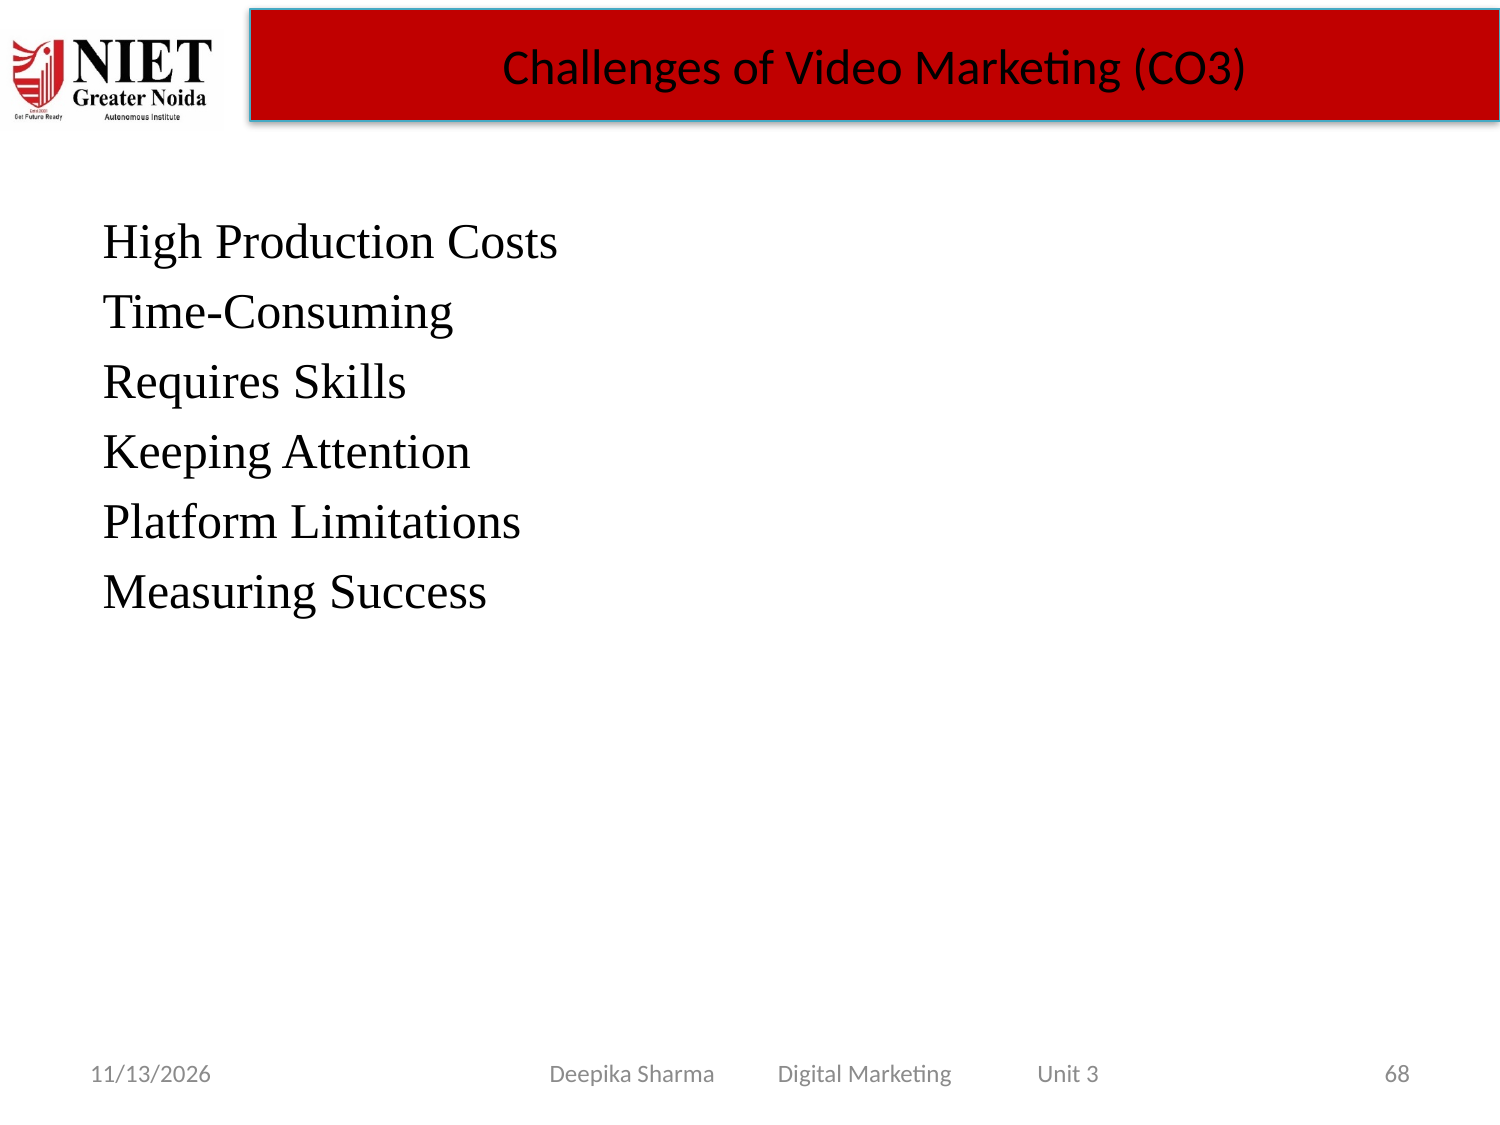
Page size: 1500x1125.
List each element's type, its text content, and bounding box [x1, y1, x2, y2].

list High Production Costs Time-Consuming Requires Skills Keeping Attention Platform Limitations Measuring Success [87, 130, 1438, 874]
slide_number 68 [1074, 1042, 1425, 1103]
text_box Challenges of Video Marketing (CO3) [249, 8, 1500, 122]
picture [0, 29, 224, 132]
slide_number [75, 1042, 412, 1103]
footer Deepika Sharma Digital Marketing Unit 3 [412, 1042, 1074, 1103]
